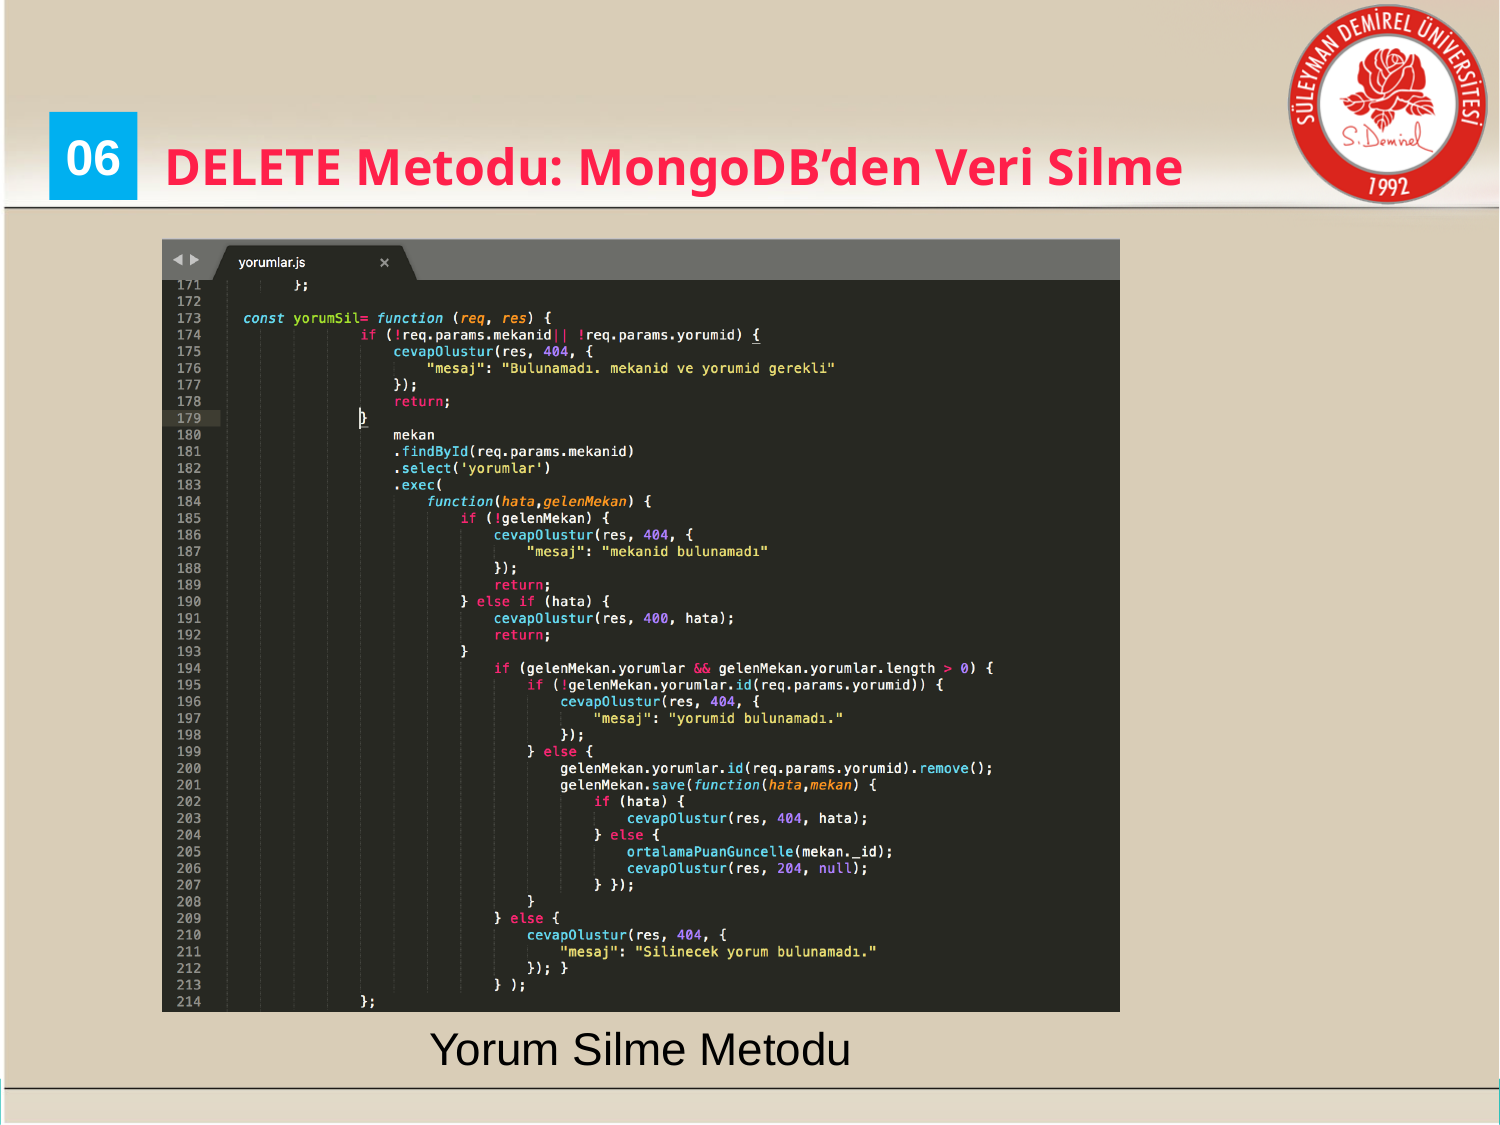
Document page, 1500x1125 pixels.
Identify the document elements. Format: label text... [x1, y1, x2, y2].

text_box DELETE Metodu: MongoDB’den Veri Silme [150, 126, 1338, 203]
text_box 06 [49, 111, 138, 200]
picture [0, 0, 1500, 1125]
text_box Yorum Silme Metodu [414, 1019, 868, 1083]
